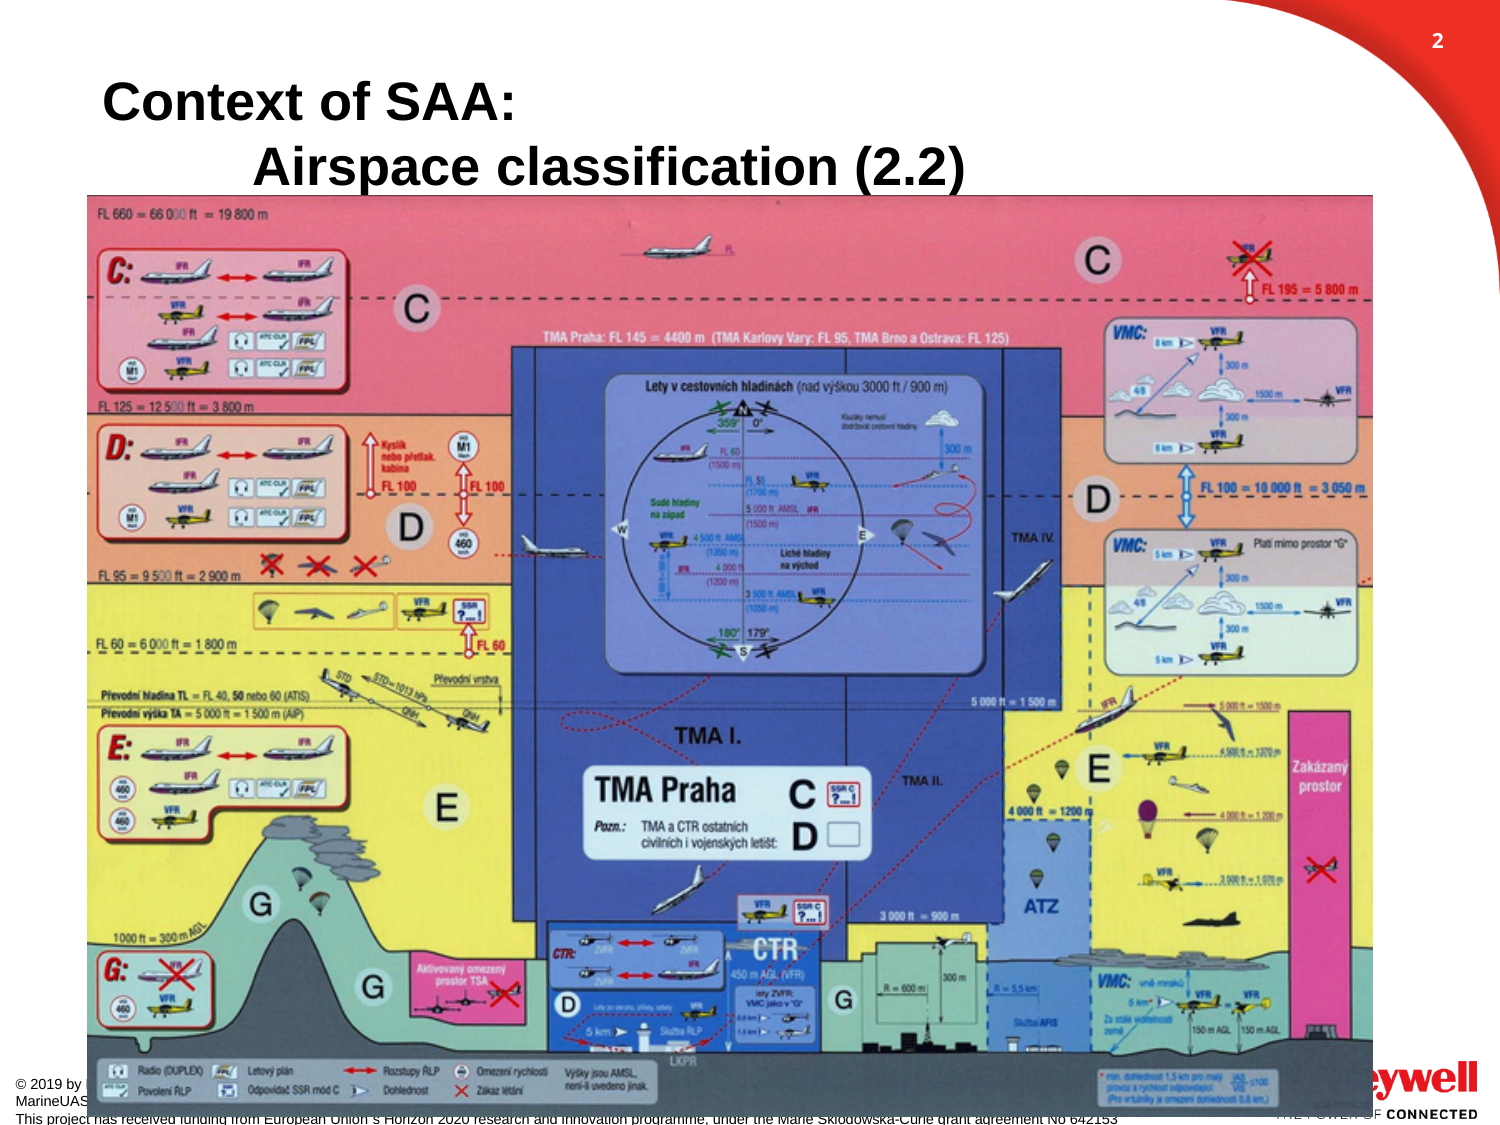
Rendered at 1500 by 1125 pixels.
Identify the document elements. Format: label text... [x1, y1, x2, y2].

picture [87, 0, 1500, 1119]
title Context of SAA: Airspace classification (2.2) [86, 58, 1347, 141]
slide_number 1 [1416, 0, 1500, 83]
